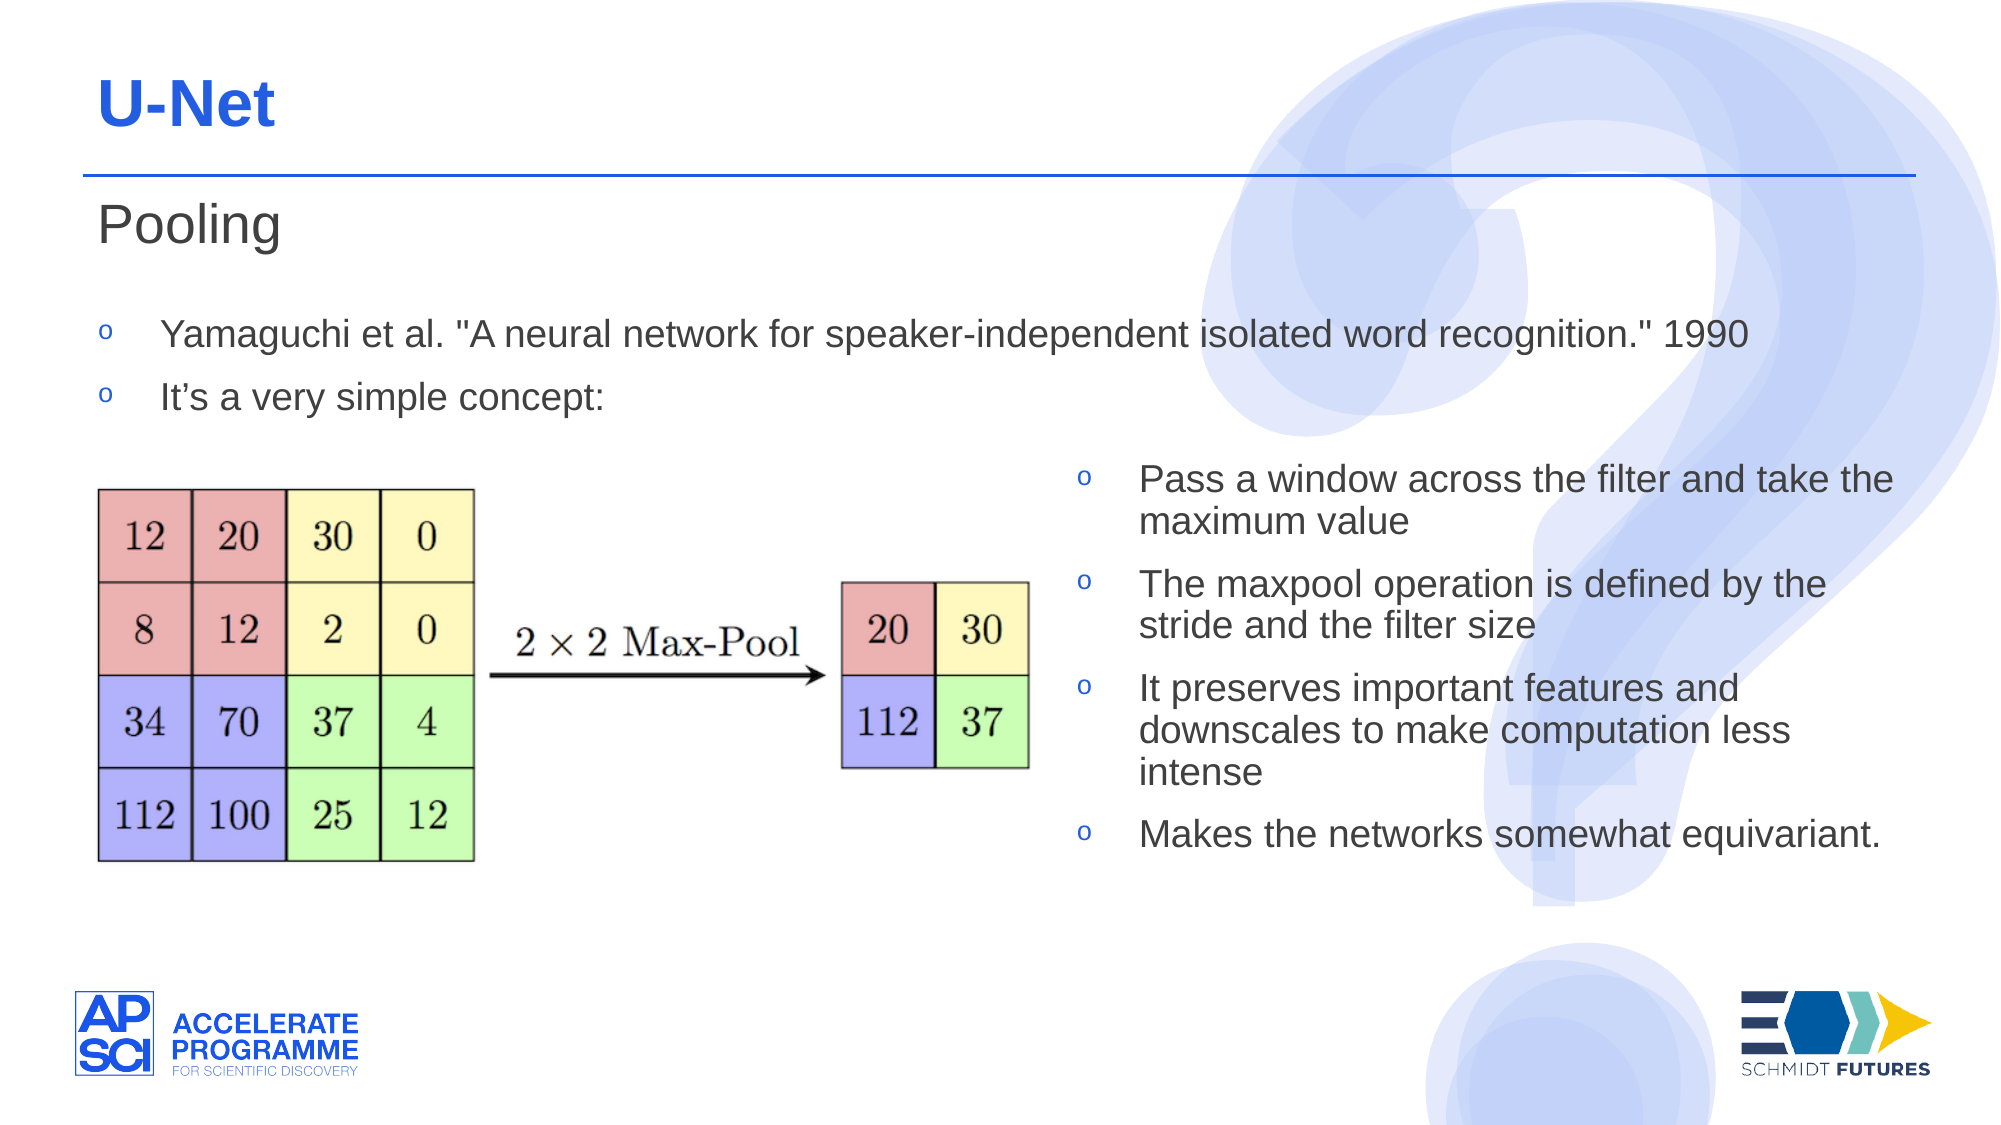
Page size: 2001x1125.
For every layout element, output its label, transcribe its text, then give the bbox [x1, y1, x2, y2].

picture [75, 991, 358, 1076]
text_box Pass a window across the filter and take the maximum value The maxpool operation is defined by the stride and the filter size It preserves important features and downscales to make computation less intense Makes the networks somewhat equivariant. [1061, 451, 1939, 1000]
list Pooling [82, 187, 1916, 287]
picture [83, 474, 1043, 876]
list U-Net [82, 61, 1916, 166]
picture [1741, 1000, 1933, 1076]
list Yamaguchi et al. "A neural network for speaker-independent isolated word recognition." 1990 It’s a very simple concept: [82, 306, 1916, 962]
